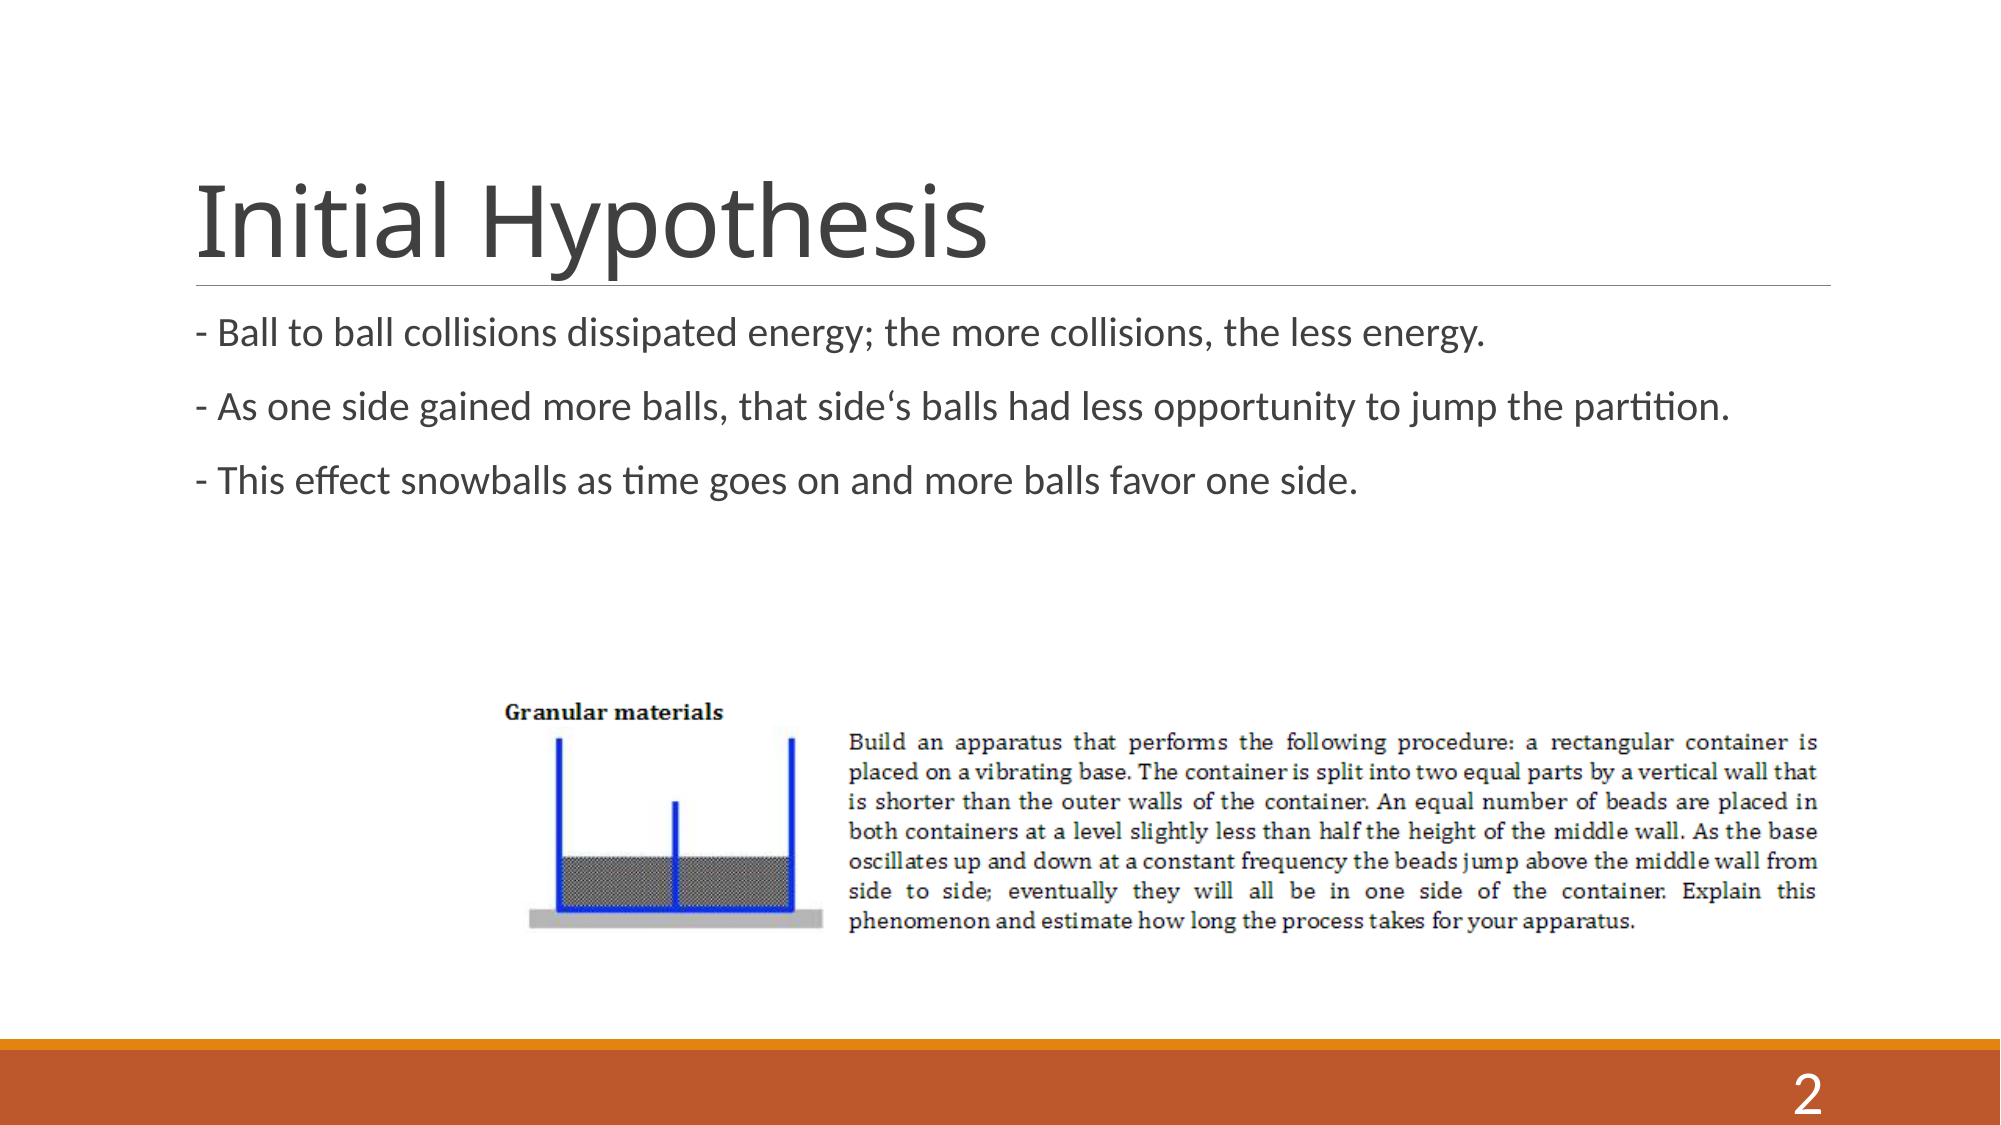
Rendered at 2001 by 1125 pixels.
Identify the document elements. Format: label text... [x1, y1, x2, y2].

list - Ball to ball collisions dissipated energy; the more collisions, the less energy. - As one side gained more balls, that side‘s balls had less opportunity to jump the partition. - This effect snowballs as time goes on and more balls favor one side. [180, 302, 1830, 963]
picture [488, 684, 1840, 964]
slide_number 2 [1624, 1059, 1840, 1120]
title Initial Hypothesis [180, 47, 1830, 285]
